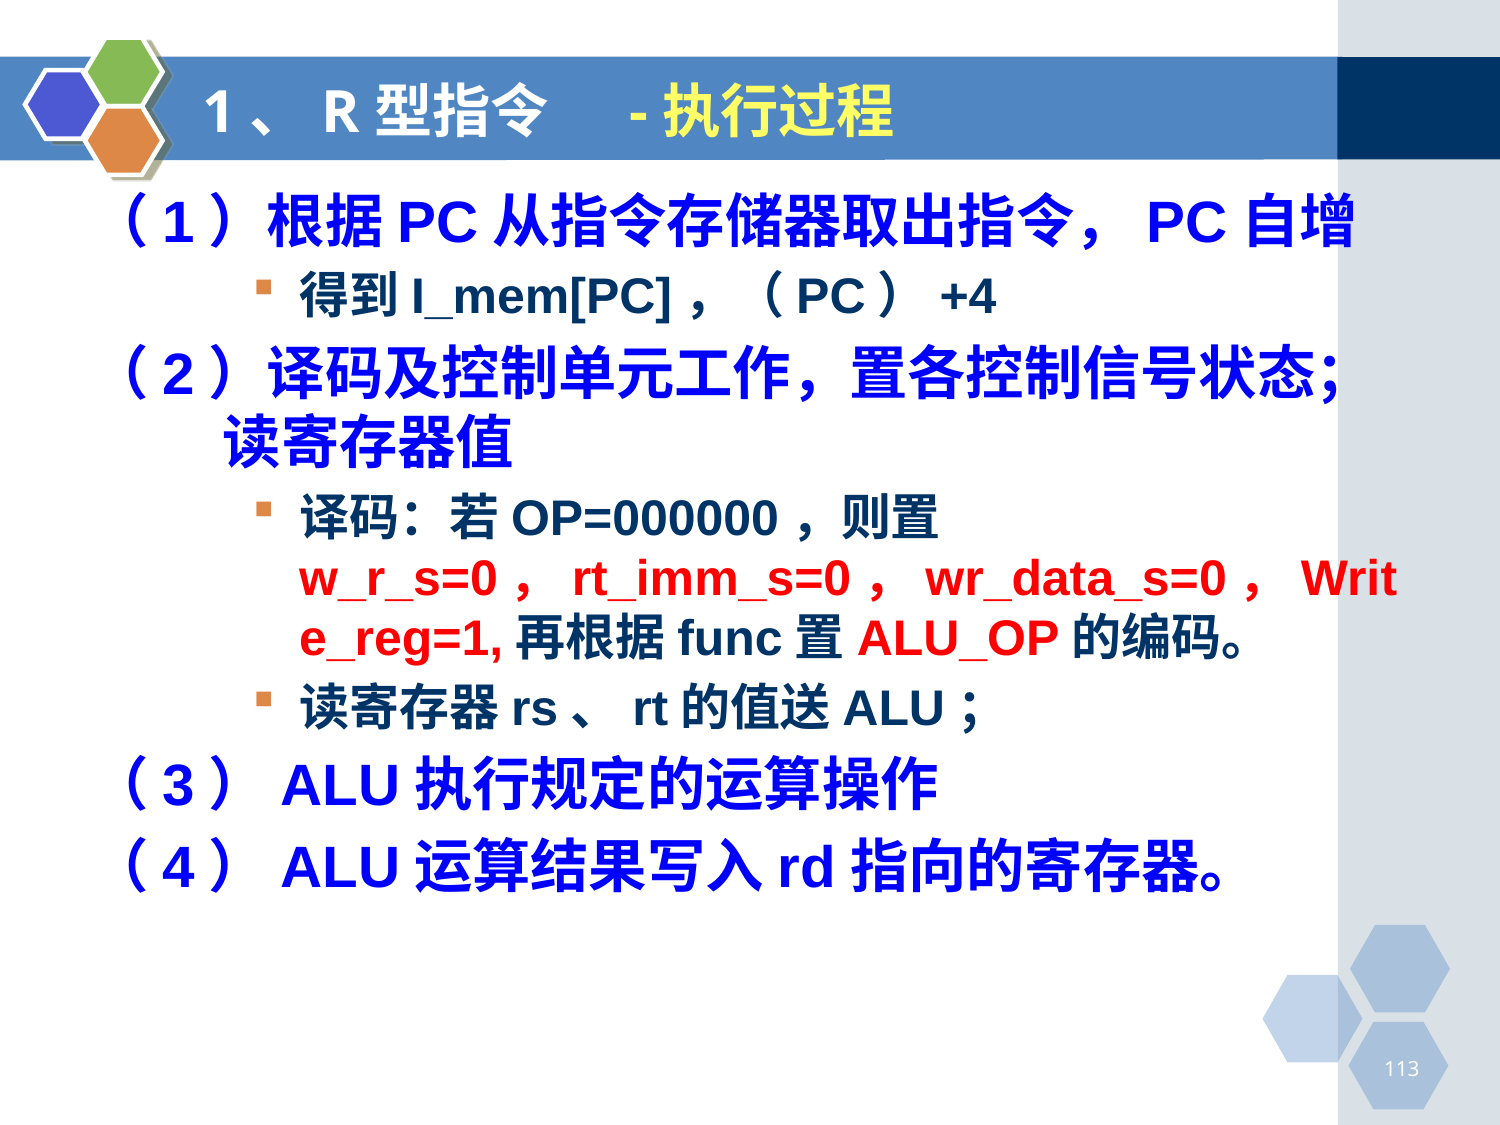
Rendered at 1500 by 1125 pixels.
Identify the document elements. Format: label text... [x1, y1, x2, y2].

title 1、R型指令 -执行过程 [187, 62, 1288, 155]
list （1）根据PC从指令存储器取出指令，PC自增 得到I_mem[PC]，（PC）+4 （2）译码及控制单元工作，置各控制信号状态；读寄存器值 译码：若OP=000000，则置w_r_s=0，rt_imm_s=0，wr_data_s=0，Write_reg=1,再根据func置ALU_OP的编码。 读寄存器rs、rt的值送ALU； （3）ALU执行规定的运算操作 （4）ALU运算结果写入rd指向的寄存器。 [75, 176, 1425, 1038]
slide_number 113 [1359, 1047, 1435, 1086]
